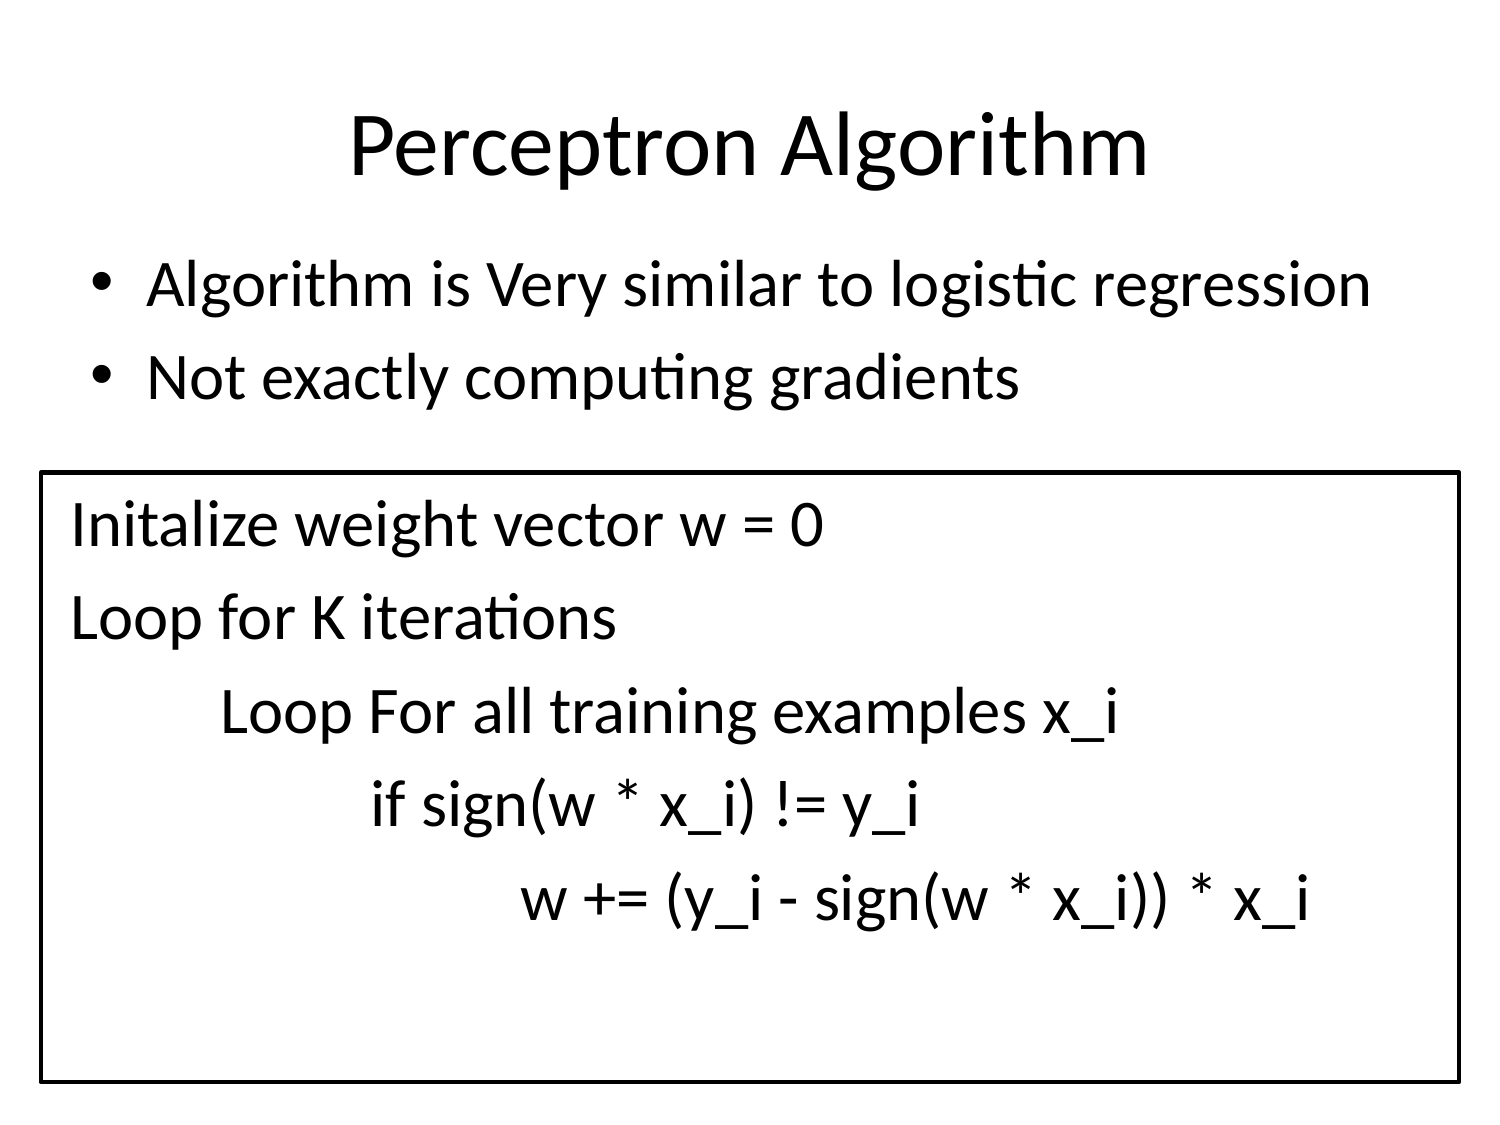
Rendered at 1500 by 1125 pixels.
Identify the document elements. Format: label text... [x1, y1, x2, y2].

text_box Initalize weight vector w = 0 Loop for K iterations Loop For all training examples x_i if sign(w * x_i) != y_i w += (y_i - sign(w * x_i)) * x_i [55, 472, 1460, 969]
text_box [39, 470, 1461, 1084]
title Perceptron Algorithm [75, 45, 1425, 232]
list Algorithm is Very similar to logistic regression Not exactly computing gradients [75, 232, 1425, 446]
